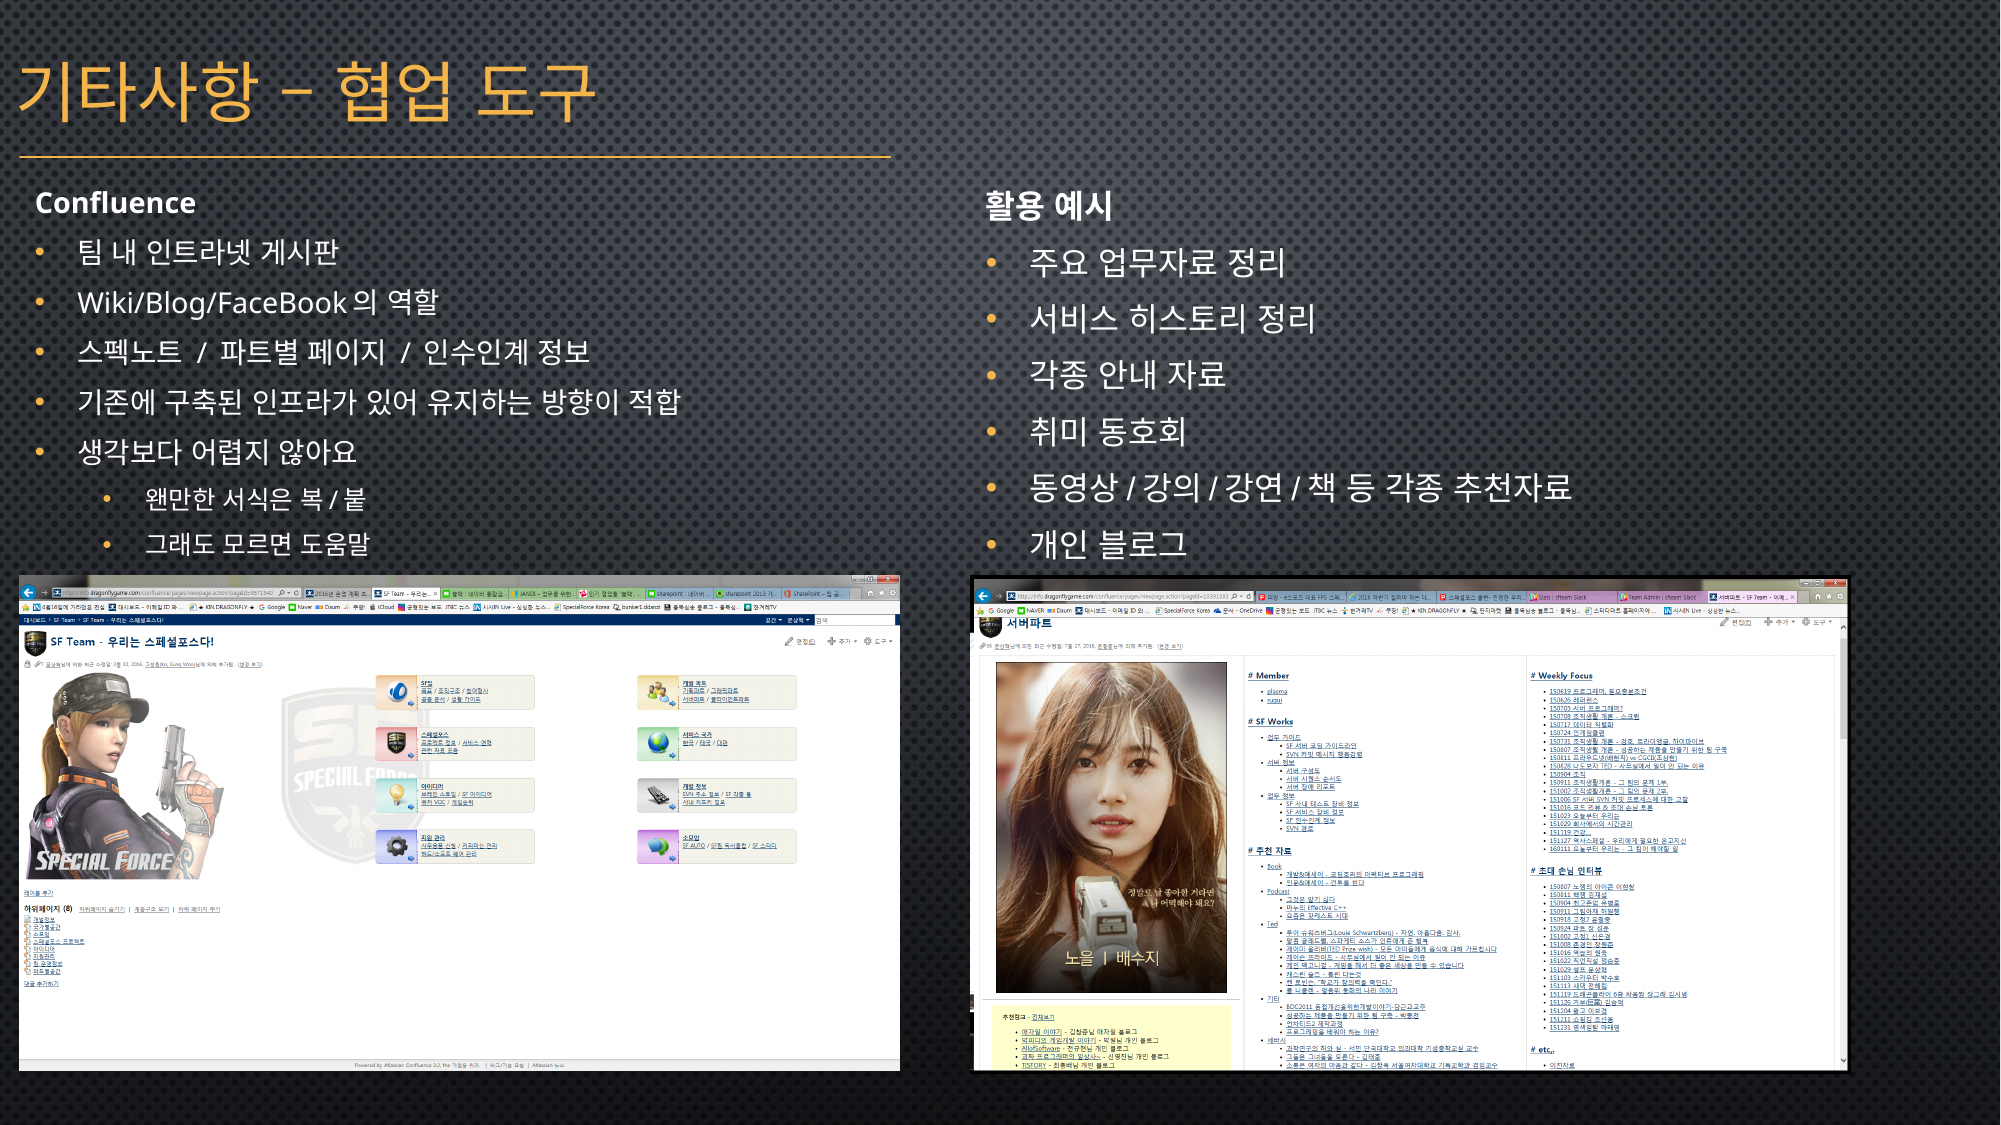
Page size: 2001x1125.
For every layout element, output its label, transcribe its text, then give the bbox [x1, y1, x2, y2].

text_box 기타사항 – 협업 도구 [0, 0, 1505, 181]
picture [25, 590, 32, 596]
picture [970, 574, 1852, 1074]
picture [19, 574, 901, 1071]
text_box 활용 예시 주요 업무자료 정리 서비스 히스토리 정리 각종 안내 자료 취미 동호회 동영상/강의/강연/책 등 각종 추천자료 개인 블로그 [970, 178, 1842, 572]
list Confluence 팀 내 인트라넷 게시판 Wiki/Blog/FaceBook의 역할 스펙노트 / 파트별 페이지 / 인수인계 정보 기존에 구축된 인프라가 있어 유지하는 방향이 적합 생각보다 어렵지 않아요 왠만한 서식은 복/붙 그래도 모르면 도움말 [19, 175, 891, 569]
